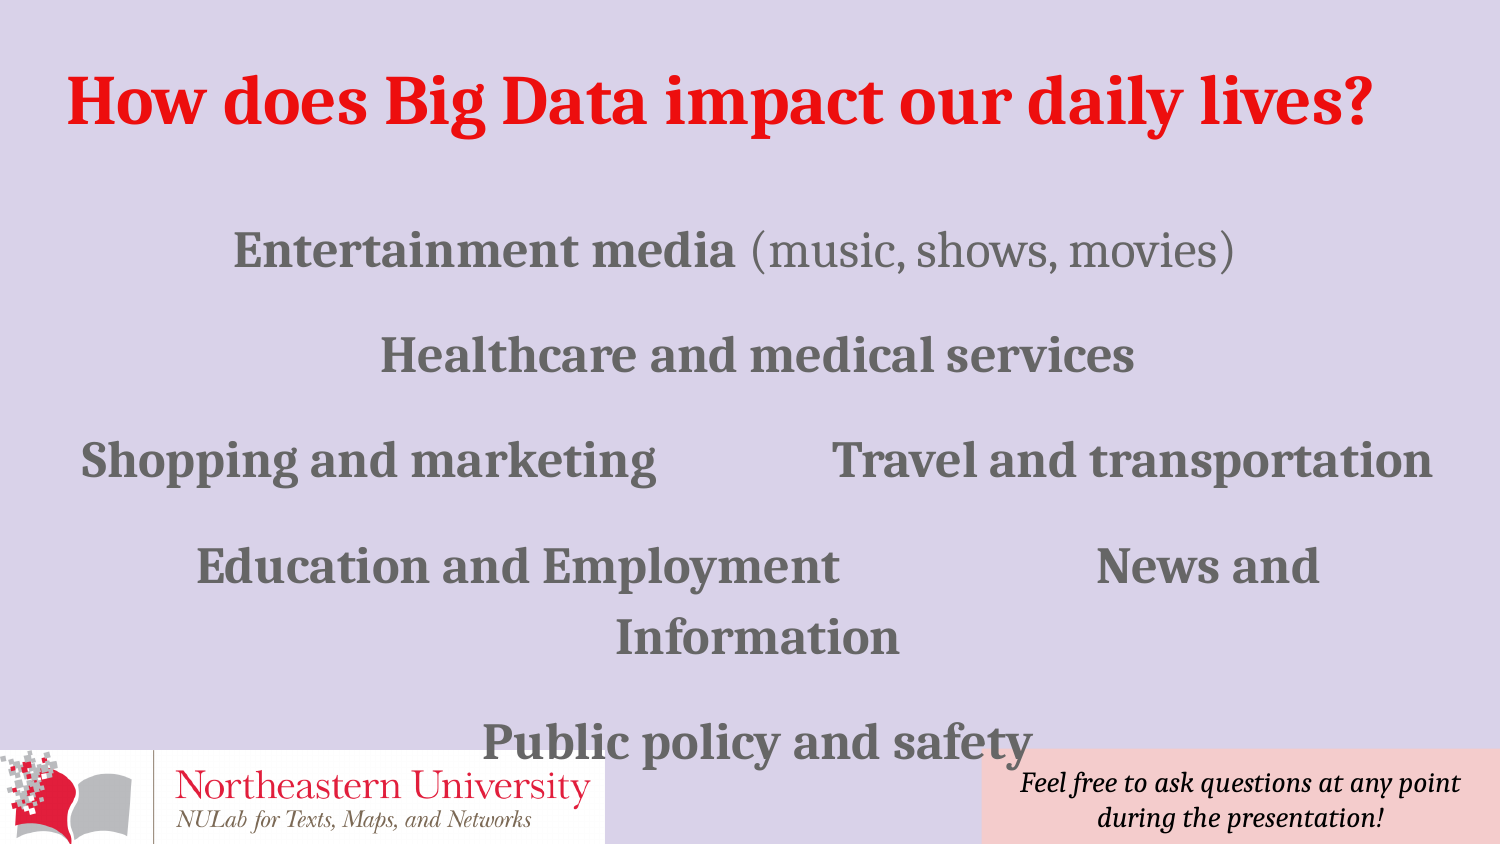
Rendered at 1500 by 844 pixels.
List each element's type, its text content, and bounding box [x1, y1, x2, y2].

list Entertainment media (music, shows, movies) Healthcare and medical services Shopping and marketing Travel and transportation Education and Employment News and Information Public policy and safety [39, 191, 1478, 752]
title How does Big Data impact our daily lives? [51, 38, 1449, 133]
picture [0, 750, 605, 844]
